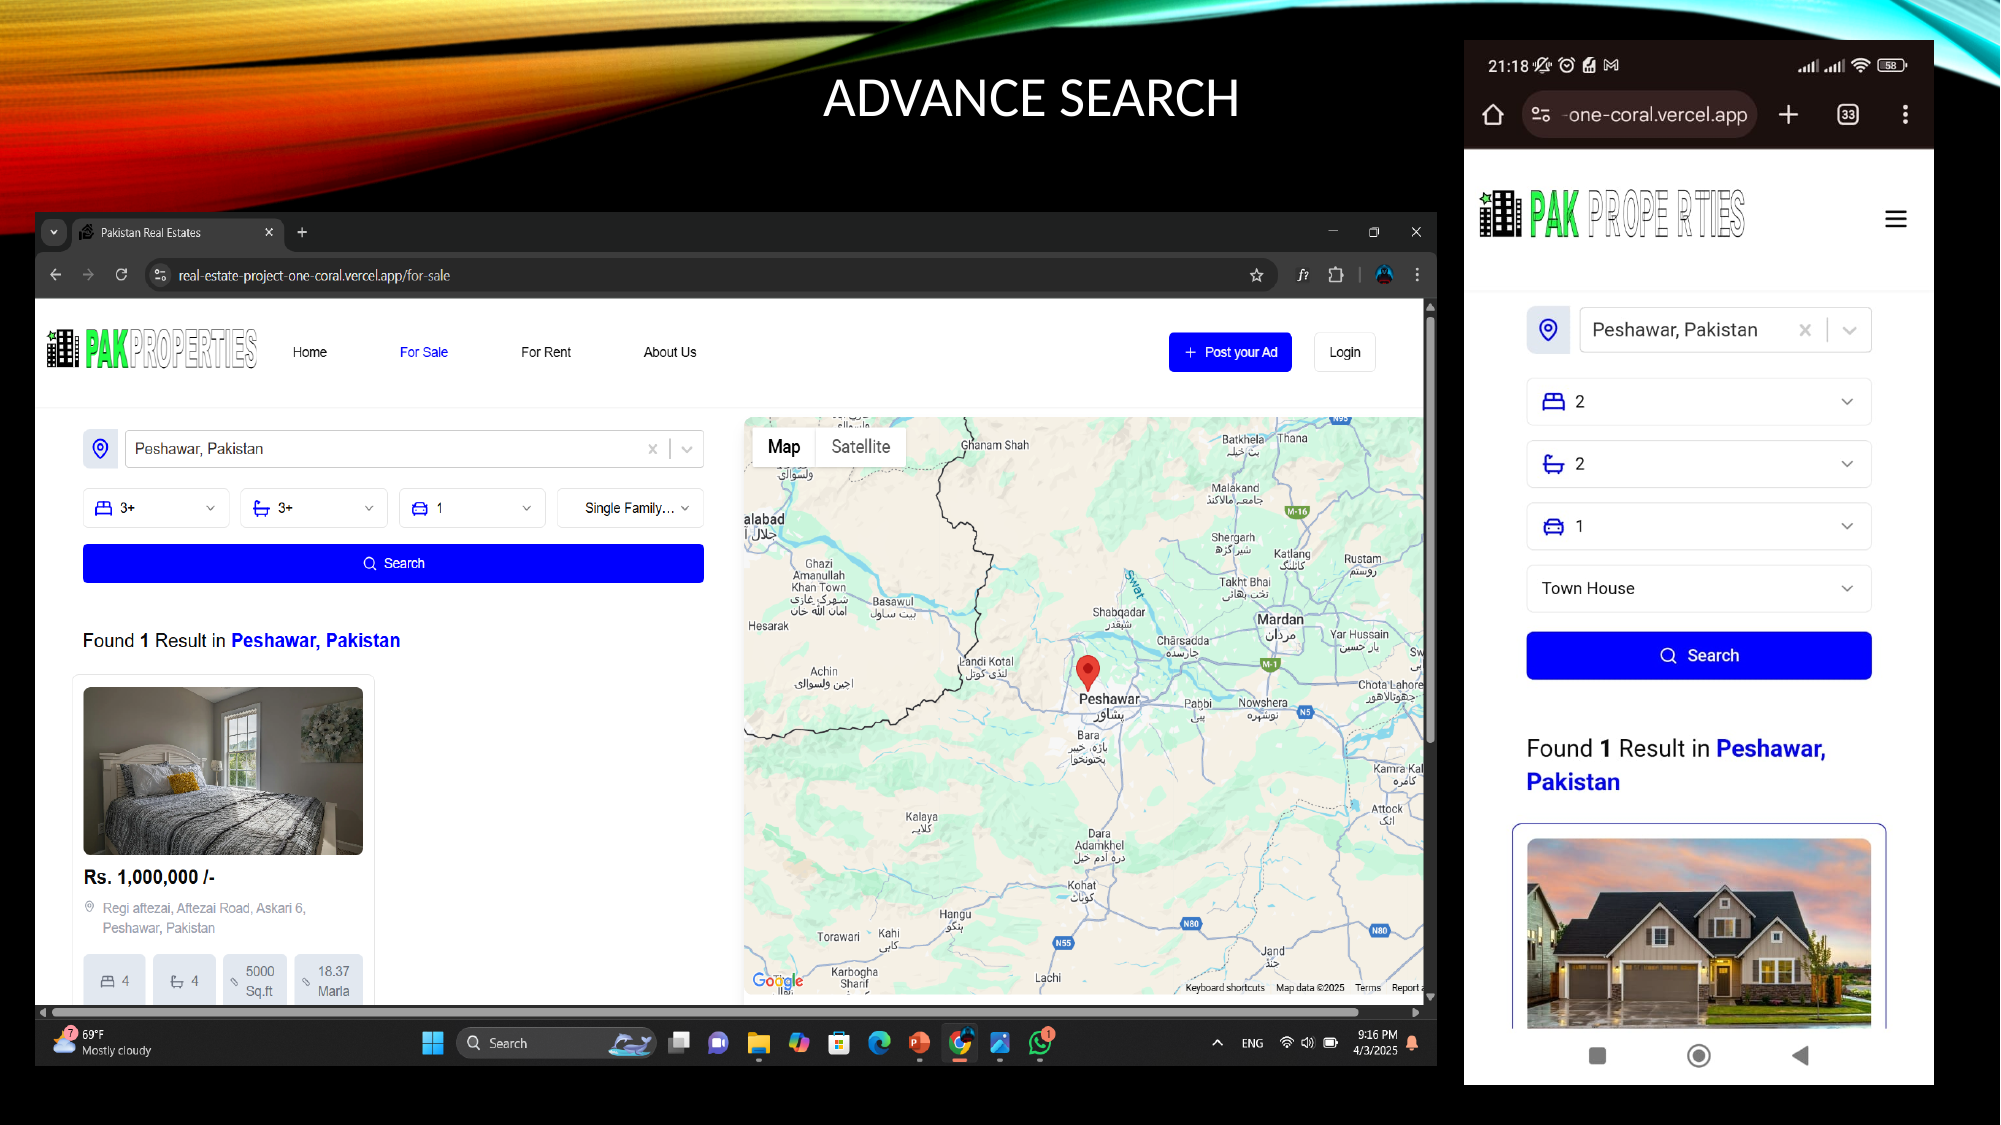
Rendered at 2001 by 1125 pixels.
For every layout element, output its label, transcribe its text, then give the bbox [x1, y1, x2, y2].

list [35, 212, 1437, 1066]
title Advance Search [137, 59, 1257, 137]
picture [0, 0, 2000, 237]
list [1464, 40, 1935, 1085]
